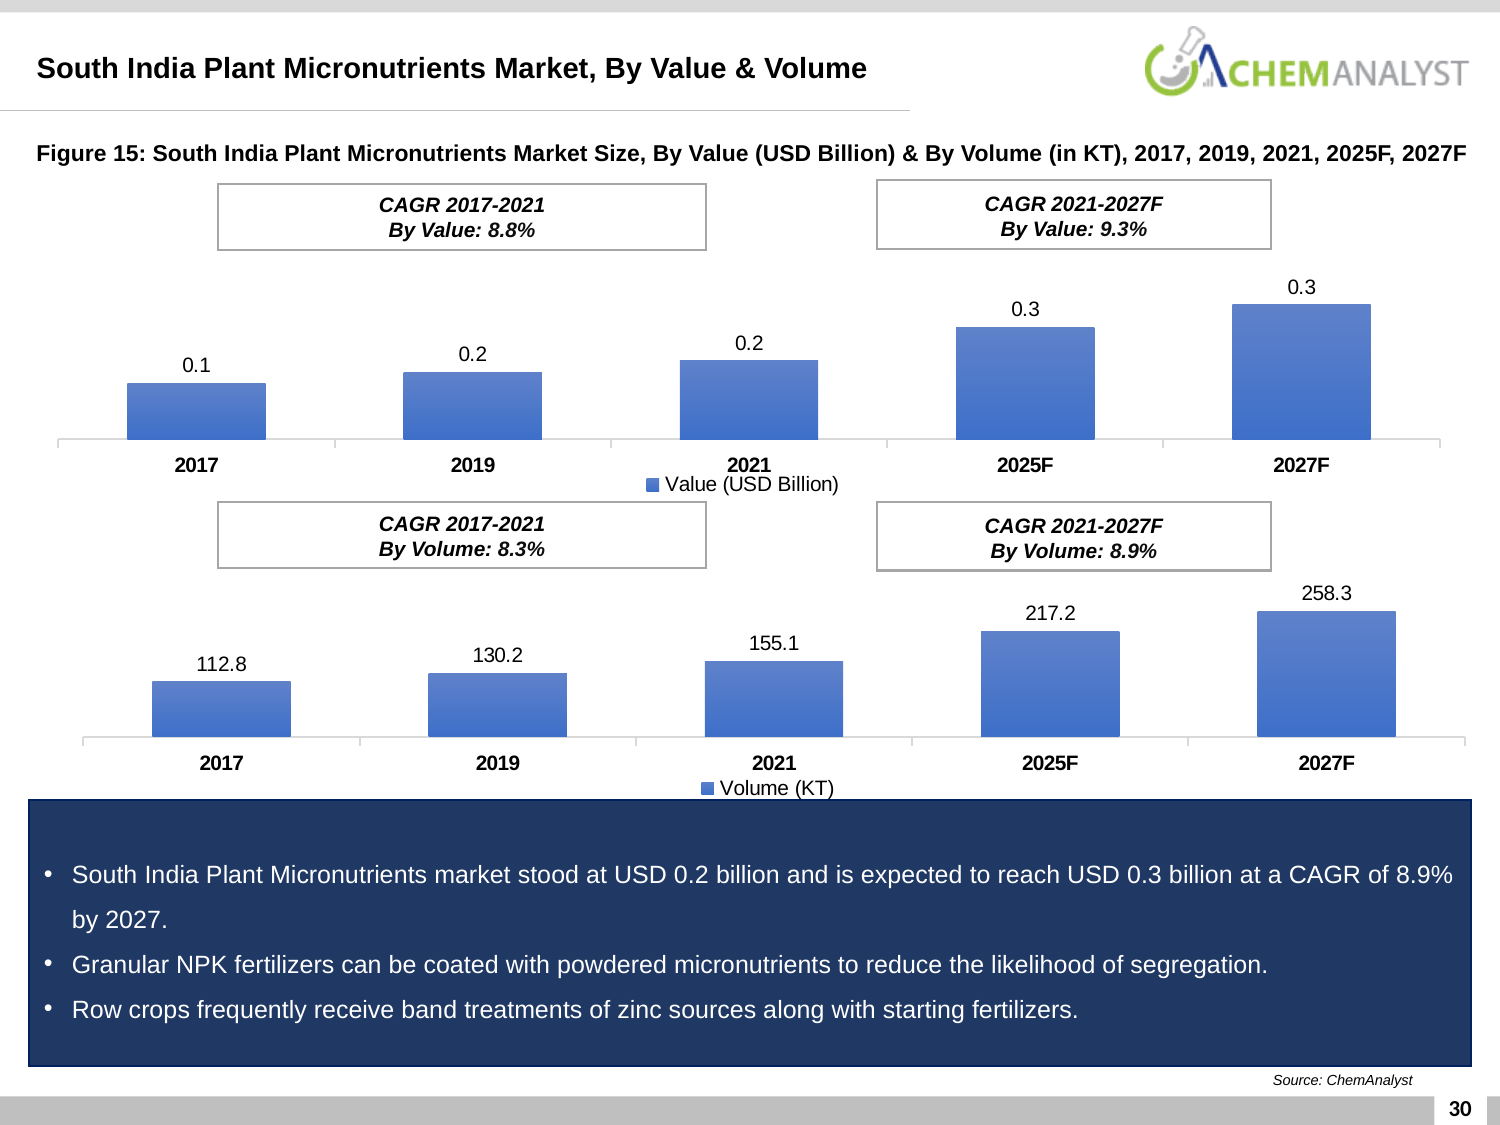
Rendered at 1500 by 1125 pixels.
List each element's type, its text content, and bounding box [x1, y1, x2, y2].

text_box CAGR 2017-2021 By Volume: 8.3% [217, 517, 707, 521]
text_box South India Plant Micronutrients market stood at USD 0.2 billion and is expected to reach USD 0.3 billion at a CAGR of 8.9% by 2027. Granular NPK fertilizers can be coated with powdered micronutrients to reduce the likelihood of segregation. Row crops frequently receive band treatments of zinc sources along with starting fertilizers. [28, 799, 1472, 1067]
chart [21, 217, 1464, 517]
chart [46, 521, 1489, 820]
text_box CAGR 2021-2027F By Value: 9.3% [876, 179, 1272, 217]
picture [1145, 26, 1479, 113]
text_box Figure 15: South India Plant Micronutrients Market Size, By Value (USD Billion) & By Volume (in KT), 2017, 2019, 2021, 2025F, 2027F [21, 117, 1500, 174]
text_box CAGR 2017-2021 By Value: 8.8% [217, 183, 707, 217]
list South India Plant Micronutrients Market, By Value & Volume [21, 31, 1239, 107]
text_box CAGR 2021-2027F By Volume: 8.9% [876, 517, 1272, 521]
text_box Source: ChemAnalyst [1190, 1063, 1428, 1096]
